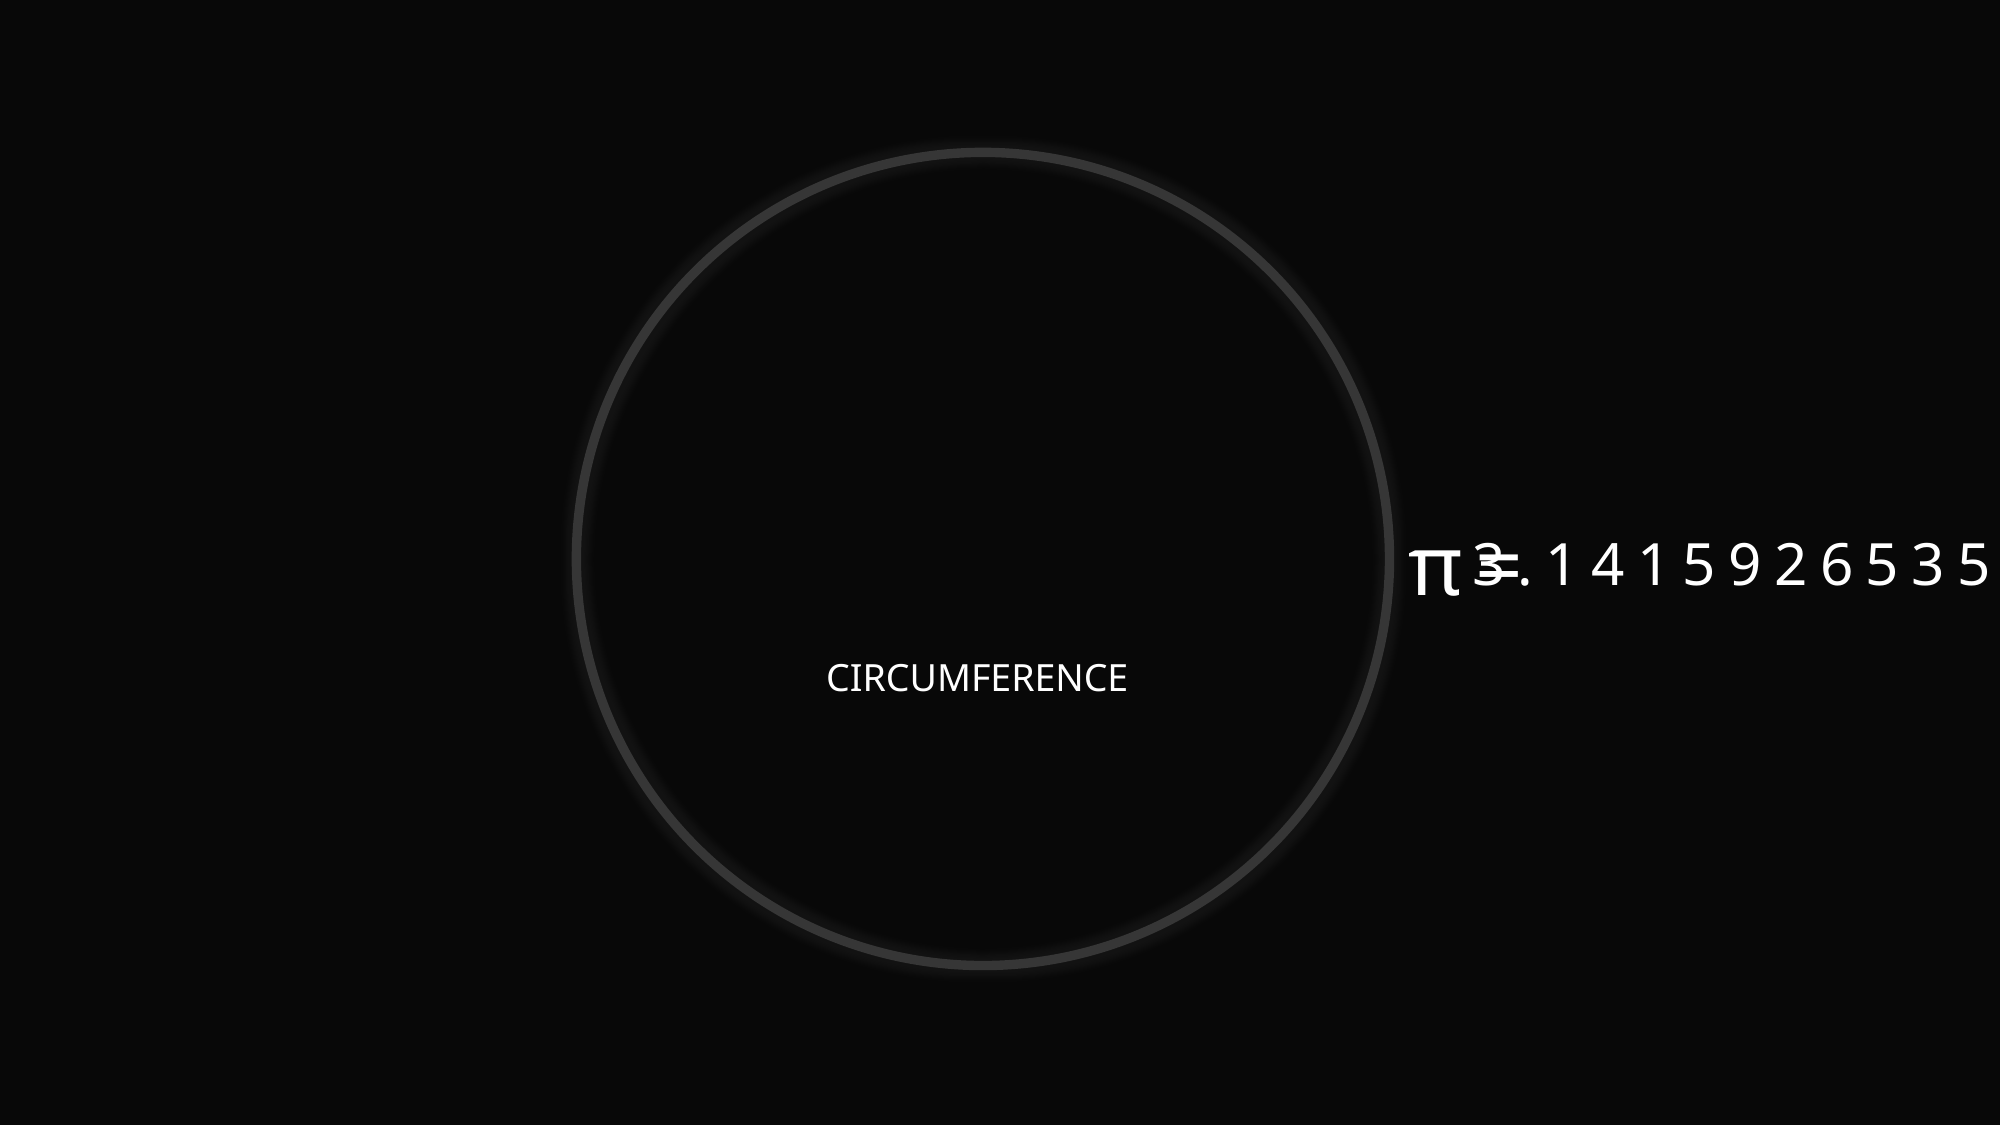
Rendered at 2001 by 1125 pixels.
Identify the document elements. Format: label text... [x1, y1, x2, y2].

text_box [0, 0, 2000, 1125]
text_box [1389, 504, 2000, 621]
text_box CIRCUMFERENCE [811, 646, 1155, 706]
